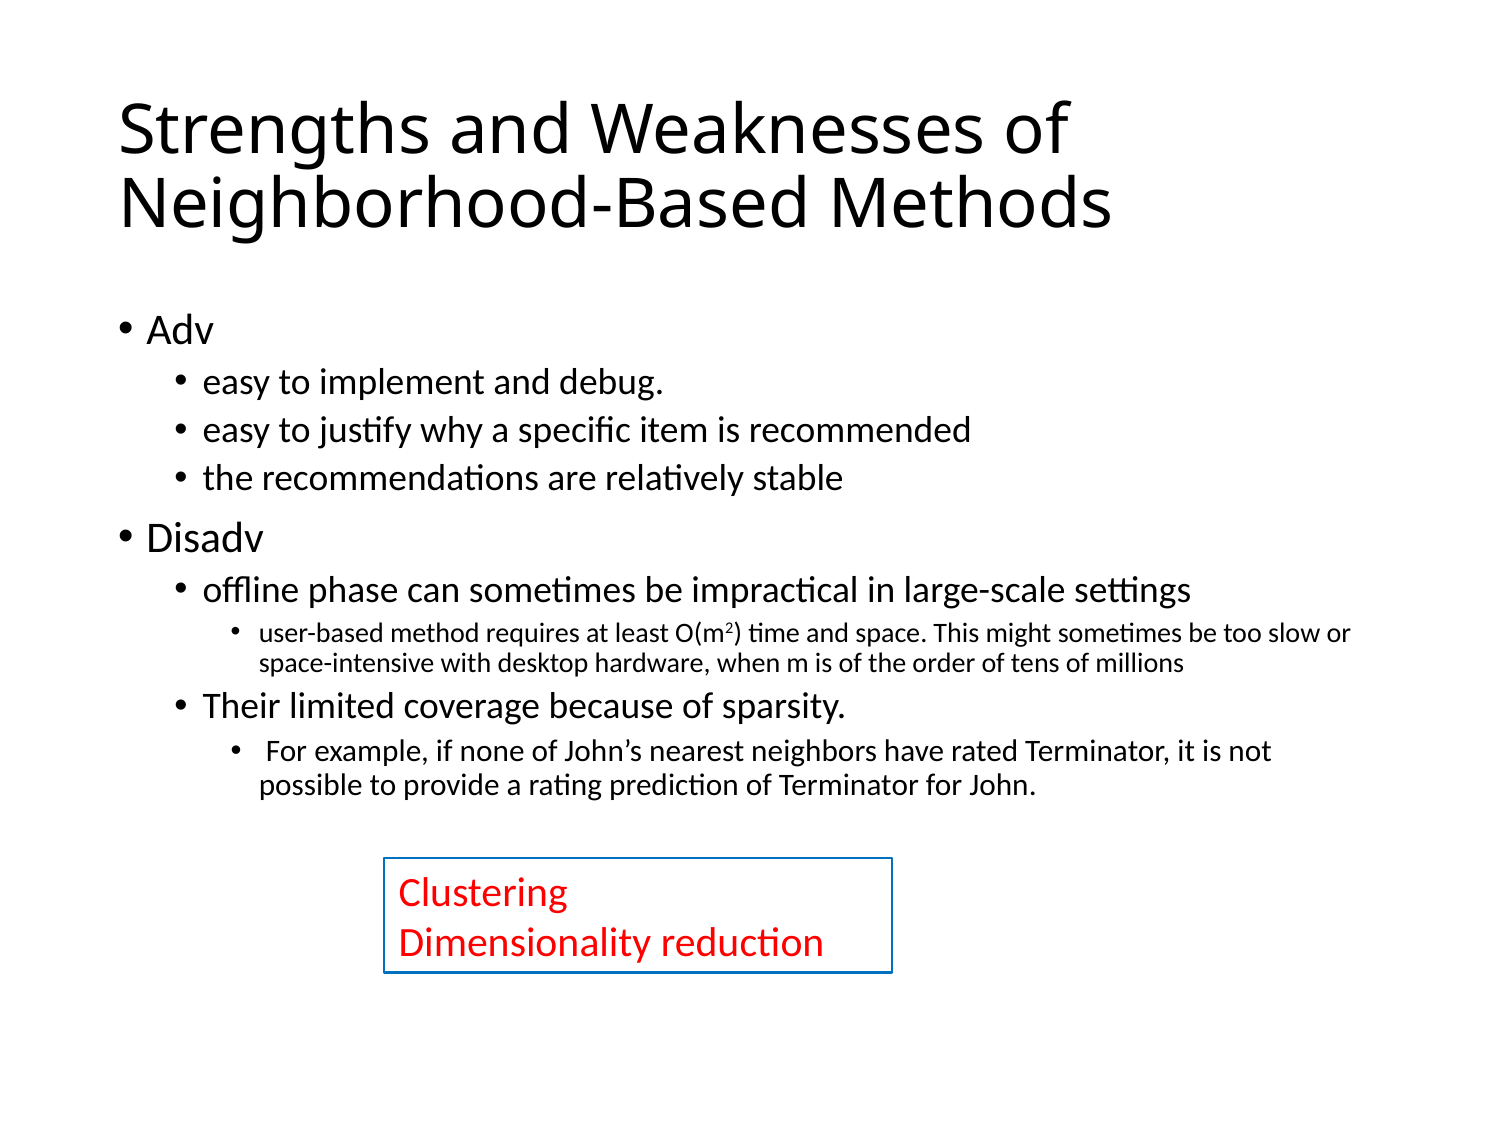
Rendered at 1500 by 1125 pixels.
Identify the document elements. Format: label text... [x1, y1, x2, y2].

list Adv easy to implement and debug. easy to justify why a specific item is recommended the recommendations are relatively stable Disadv offline phase can sometimes be impractical in large-scale settings user-based method requires at least O(m2) time and space. This might sometimes be too slow or space-intensive with desktop hardware, when m is of the order of tens of millions Their limited coverage because of sparsity. For example, if none of John’s nearest neighbors have rated Terminator, it is not possible to provide a rating prediction of Terminator for John. [103, 299, 1397, 1014]
title Strengths and Weaknesses of Neighborhood-Based Methods [103, 59, 1397, 278]
text_box Clustering Dimensionality reduction [383, 857, 892, 973]
